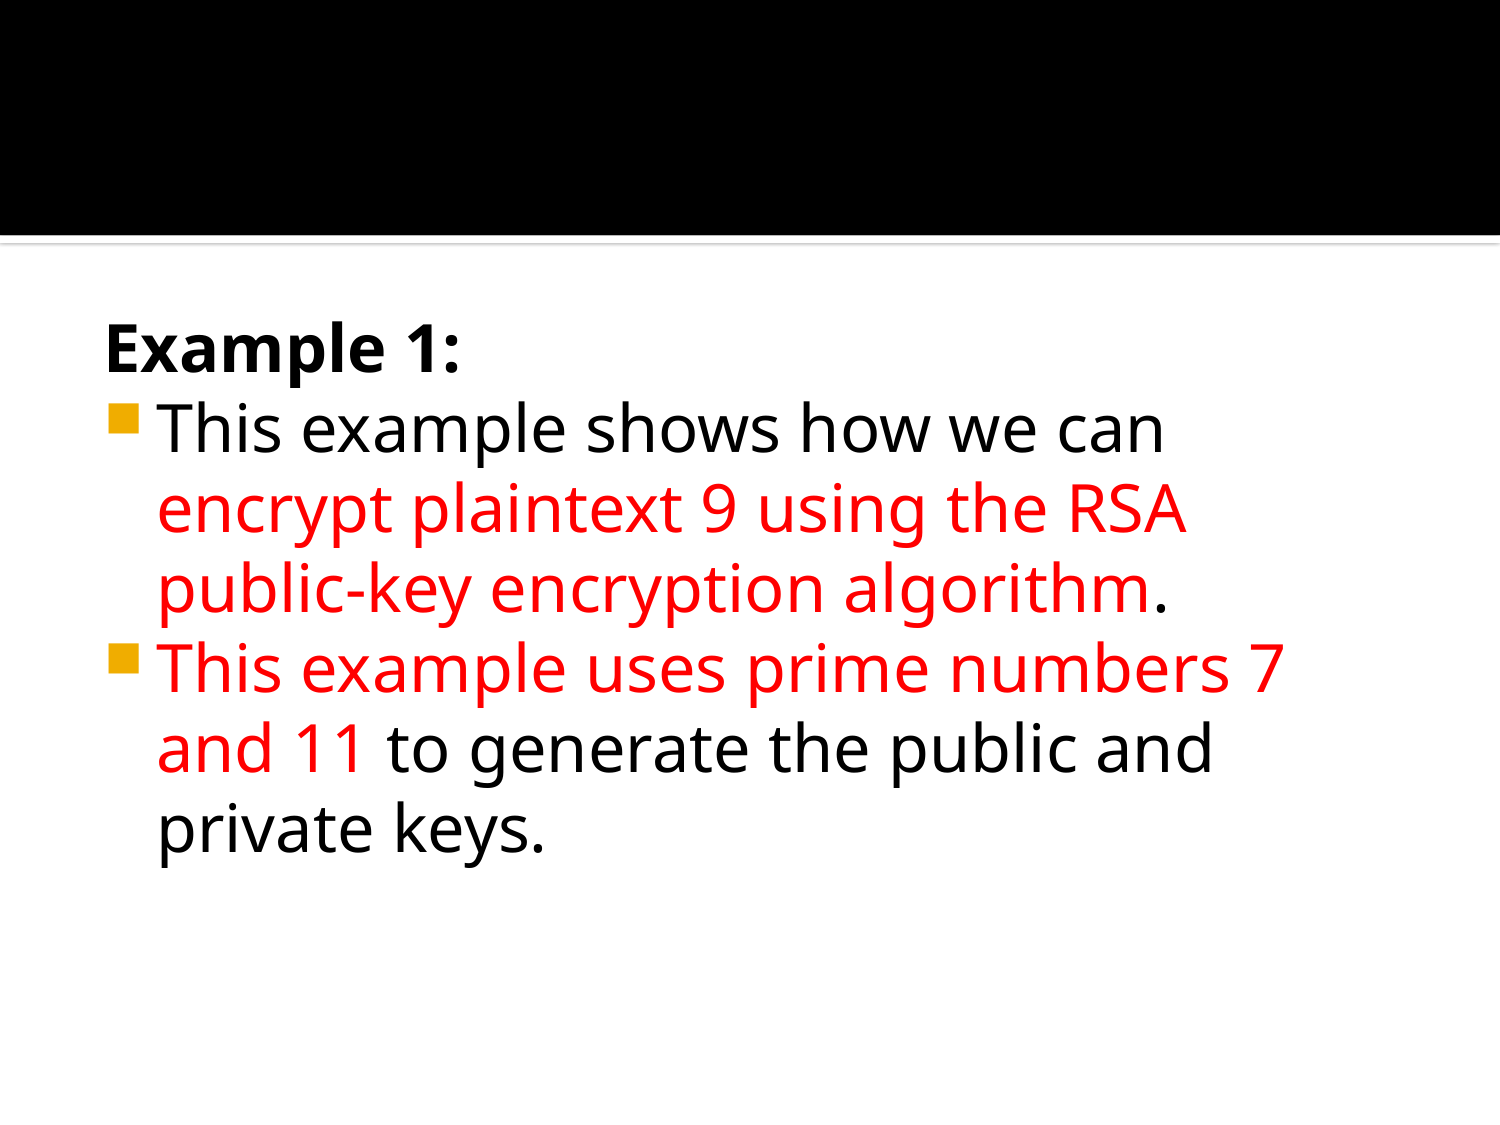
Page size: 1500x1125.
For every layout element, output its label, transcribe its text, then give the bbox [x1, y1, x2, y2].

list Example 1: This example shows how we can encrypt plaintext 9 using the RSA public-key encryption algorithm. This example uses prime numbers 7 and 11 to generate the public and private keys. [75, 291, 1425, 1050]
